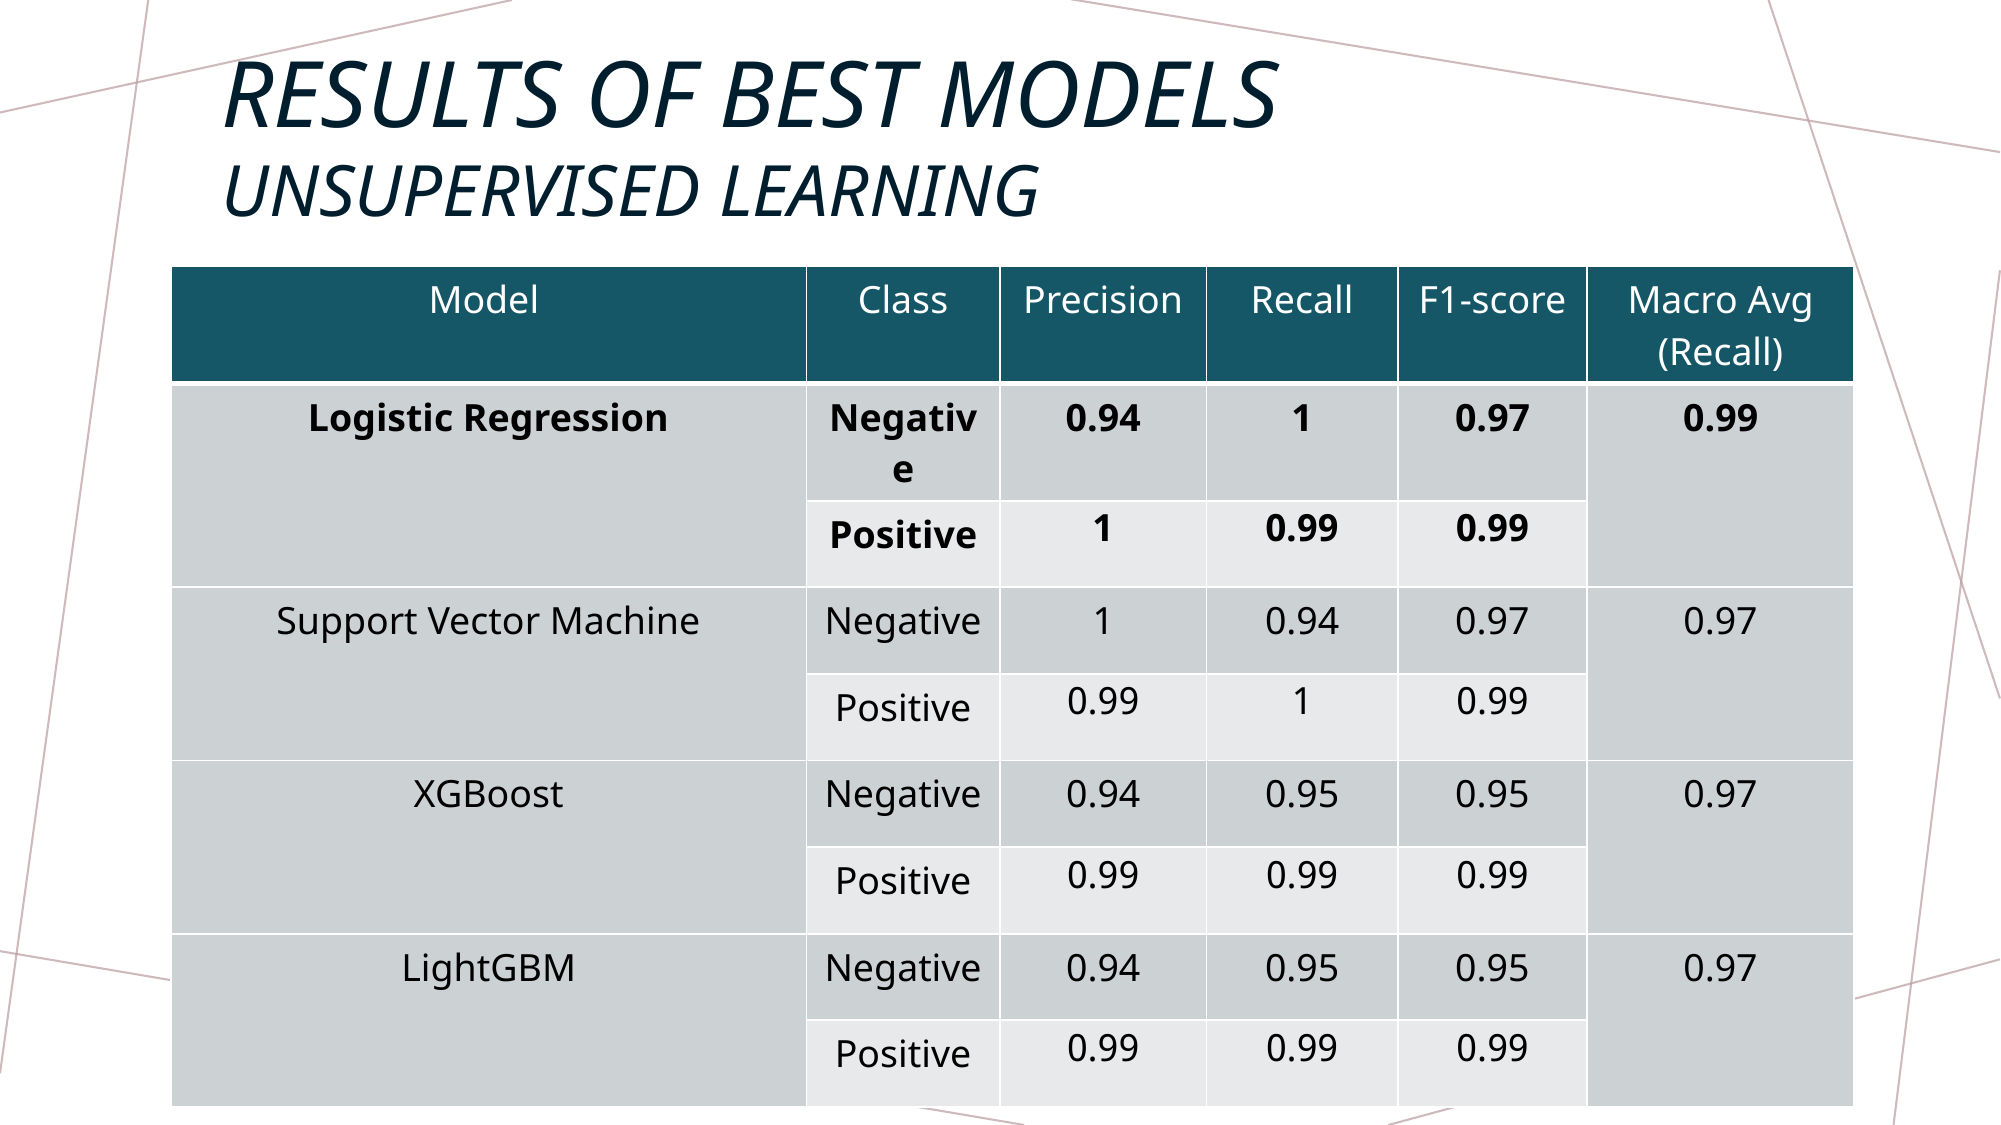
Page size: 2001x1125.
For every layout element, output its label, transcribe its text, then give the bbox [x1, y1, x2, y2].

table_cell XGBoost [172, 761, 806, 933]
table_cell 0.99 [1399, 848, 1586, 933]
table_cell 0.99 [1399, 675, 1586, 760]
table_cell Positive [807, 502, 999, 586]
table_cell Positive [807, 675, 999, 760]
table_cell 0.99 [1001, 1021, 1206, 1106]
table_cell 1 [1207, 675, 1397, 760]
table_cell Negative [807, 935, 999, 1019]
table_cell Negative [807, 386, 999, 500]
table_cell 0.94 [1001, 386, 1206, 500]
table_cell 0.99 [1207, 848, 1397, 933]
table_cell 0.97 [1588, 761, 1853, 933]
table_cell 0.94 [1207, 588, 1397, 673]
title Results of best models [187, 17, 1813, 109]
table_header Macro Avg (Recall) [1588, 267, 1853, 381]
table_cell 0.99 [1399, 502, 1586, 586]
table_cell 0.99 [1001, 675, 1206, 760]
text_box unsupervised Learning [187, 109, 1813, 272]
table_cell Negative [807, 588, 999, 673]
table_cell Positive [807, 848, 999, 933]
table_cell 0.95 [1399, 935, 1586, 1019]
table_header F1-score [1399, 272, 1586, 381]
table_cell 1 [1001, 502, 1206, 586]
table_cell 0.97 [1399, 386, 1586, 500]
table_header Recall [1207, 272, 1397, 381]
table_cell Logistic Regression [172, 386, 806, 586]
table_cell 0.99 [1399, 1021, 1586, 1106]
table_header Precision [1001, 272, 1206, 381]
table_cell LightGBM [172, 935, 806, 1106]
table_cell Negative [807, 761, 999, 846]
table_cell 0.94 [1001, 761, 1206, 846]
table_cell 0.95 [1399, 761, 1586, 846]
table_cell 0.97 [1588, 935, 1853, 1106]
table_cell 1 [1001, 588, 1206, 673]
table_cell 0.95 [1207, 761, 1397, 846]
table_cell 1 [1207, 386, 1397, 500]
table_cell 0.97 [1588, 588, 1853, 760]
table_cell 0.94 [1001, 935, 1206, 1019]
table_header Class [807, 272, 999, 381]
table_header Model [172, 267, 806, 381]
table_cell Support Vector Machine [172, 588, 806, 760]
table_cell 0.97 [1399, 588, 1586, 673]
table_cell Positive [807, 1021, 999, 1106]
table_cell 0.99 [1207, 1021, 1397, 1106]
table_cell 0.99 [1001, 848, 1206, 933]
table_cell 0.99 [1207, 502, 1397, 586]
table_cell 0.99 [1588, 386, 1853, 586]
table_cell 0.95 [1207, 935, 1397, 1019]
